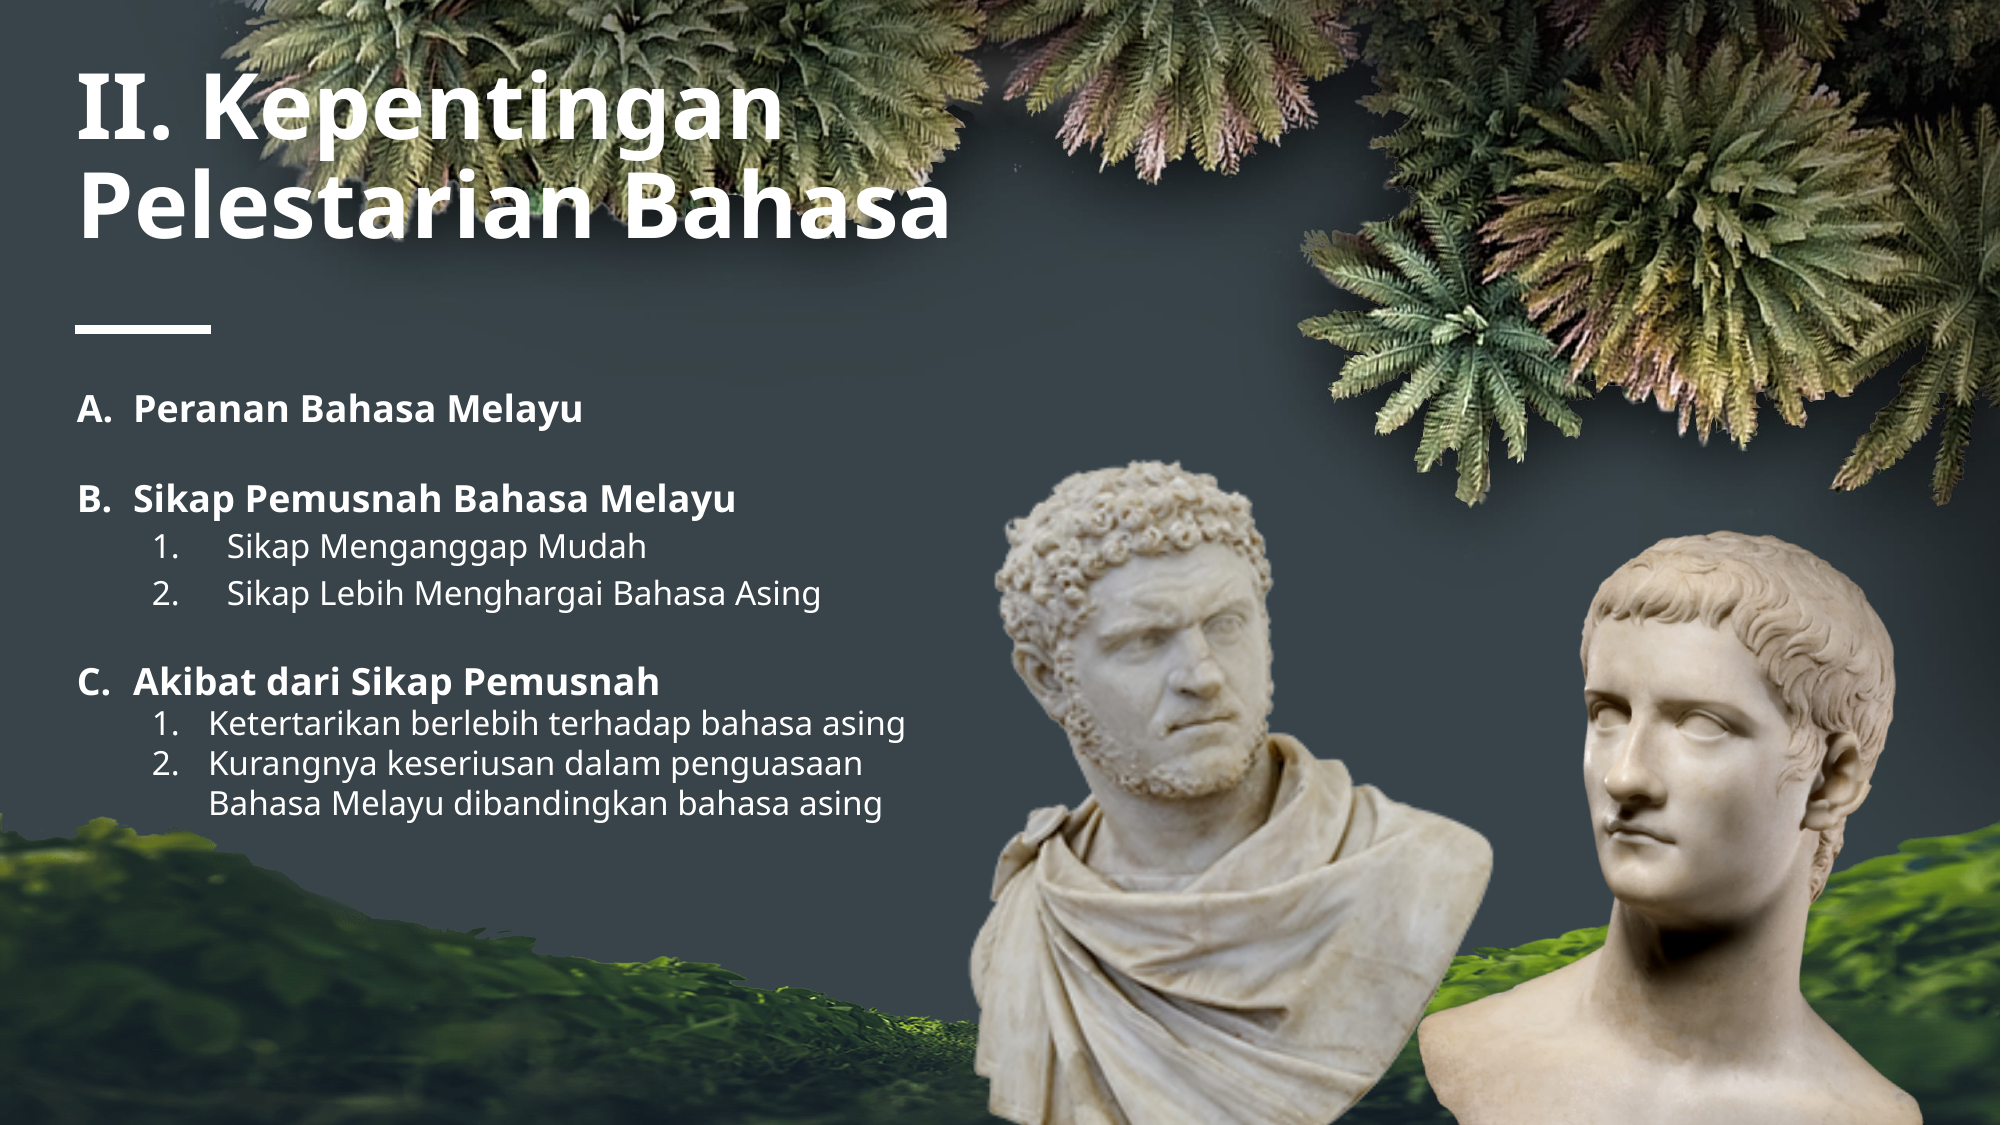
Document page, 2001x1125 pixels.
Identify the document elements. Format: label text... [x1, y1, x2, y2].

picture [0, 0, 2000, 1125]
list Peranan Bahasa Melayu Sikap Pemusnah Bahasa Melayu Sikap Menganggap Mudah Sikap Lebih Menghargai Bahasa Asing Akibat dari Sikap Pemusnah Ketertarikan berlebih terhadap bahasa asing Kurangnya keseriusan dalam penguasaan Bahasa Melayu dibandingkan bahasa asing [61, 377, 965, 813]
title II. Kepentingan Pelestarian Bahasa [61, 105, 1288, 214]
